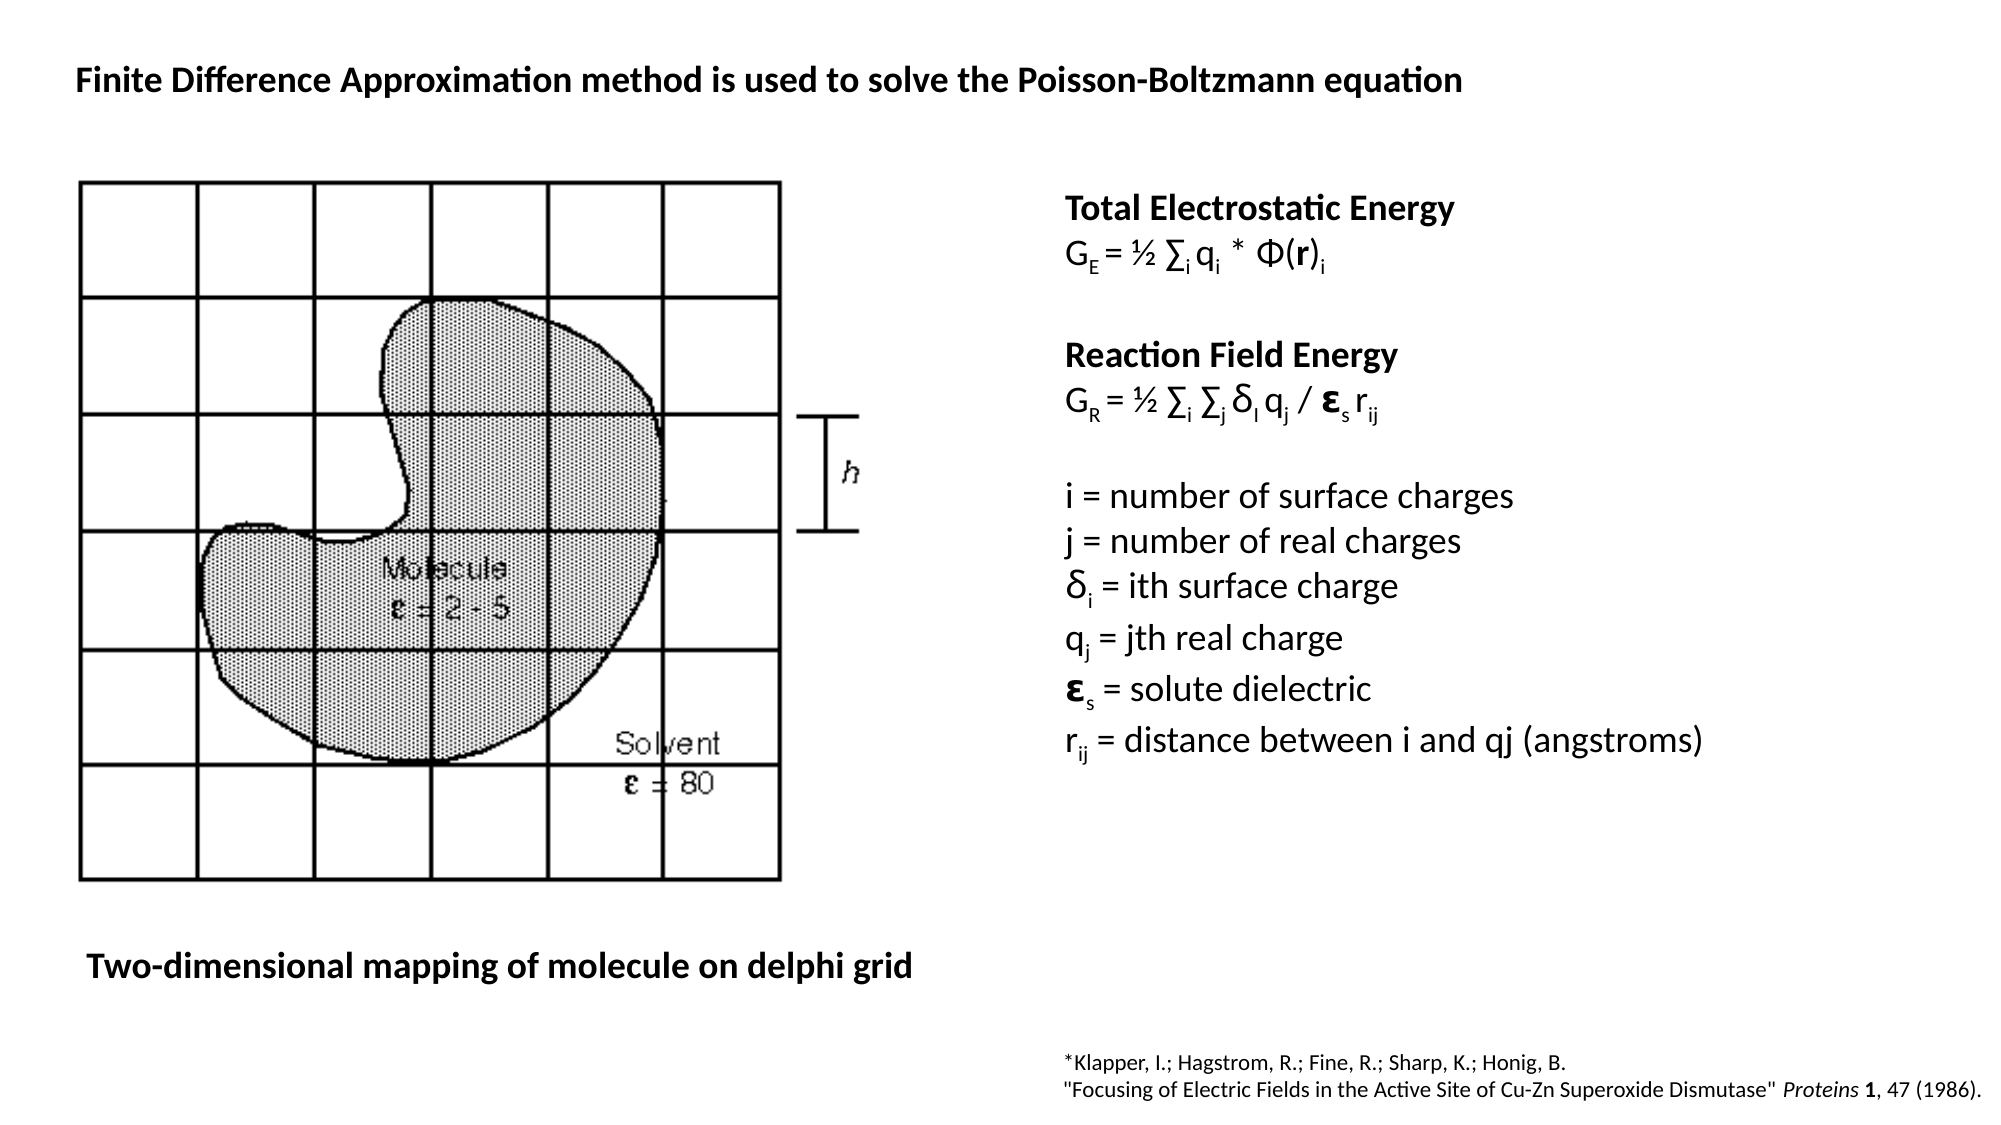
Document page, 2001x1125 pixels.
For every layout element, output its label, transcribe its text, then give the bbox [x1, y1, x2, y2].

text_box Total Electrostatic Energy GE = ½ ∑i qi * Φ(r)i Reaction Field Energy GR = ½ ∑i ∑j ẟI qj / 𝝴s rij i = number of surface charges j = number of real charges ẟi = ith surface charge qj = jth real charge 𝝴s = solute dielectric rij = distance between i and qj (angstroms) [1050, 175, 1728, 870]
picture [29, 175, 870, 901]
text_box Finite Difference Approximation method is used to solve the Poisson-Boltzmann equation [60, 47, 1480, 153]
text_box *Klapper, I.; Hagstrom, R.; Fine, R.; Sharp, K.; Honig, B. "Focusing of Electric Fields in the Active Site of Cu-Zn Superoxide Dismutase" Proteins 1, 47 (1986). [1048, 1040, 1998, 1125]
text_box Two-dimensional mapping of molecule on delphi grid [71, 934, 930, 1039]
